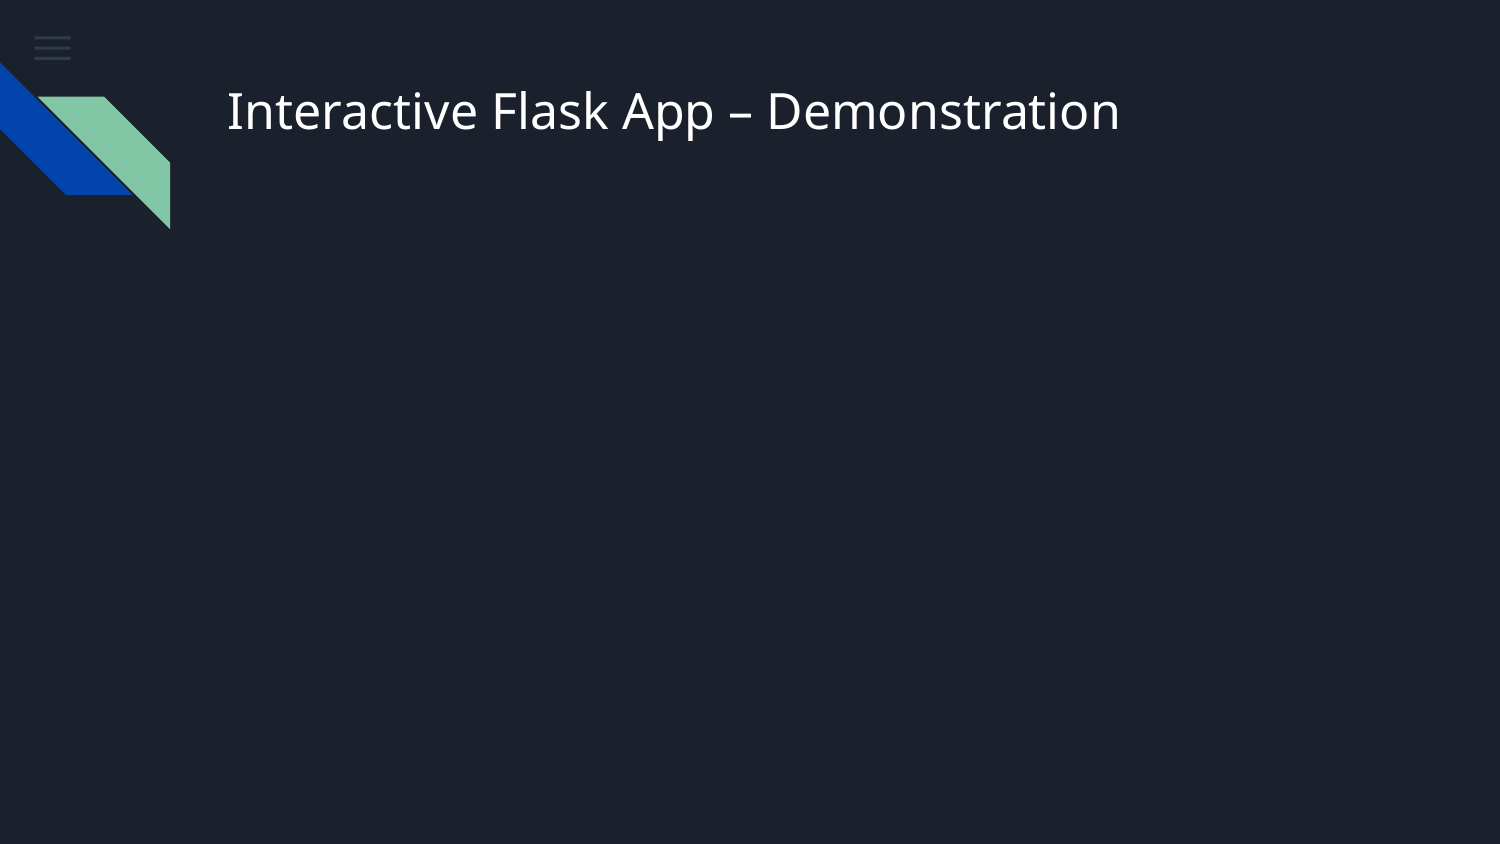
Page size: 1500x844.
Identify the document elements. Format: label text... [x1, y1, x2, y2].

title Interactive Flask App – Demonstration [212, 64, 1368, 215]
